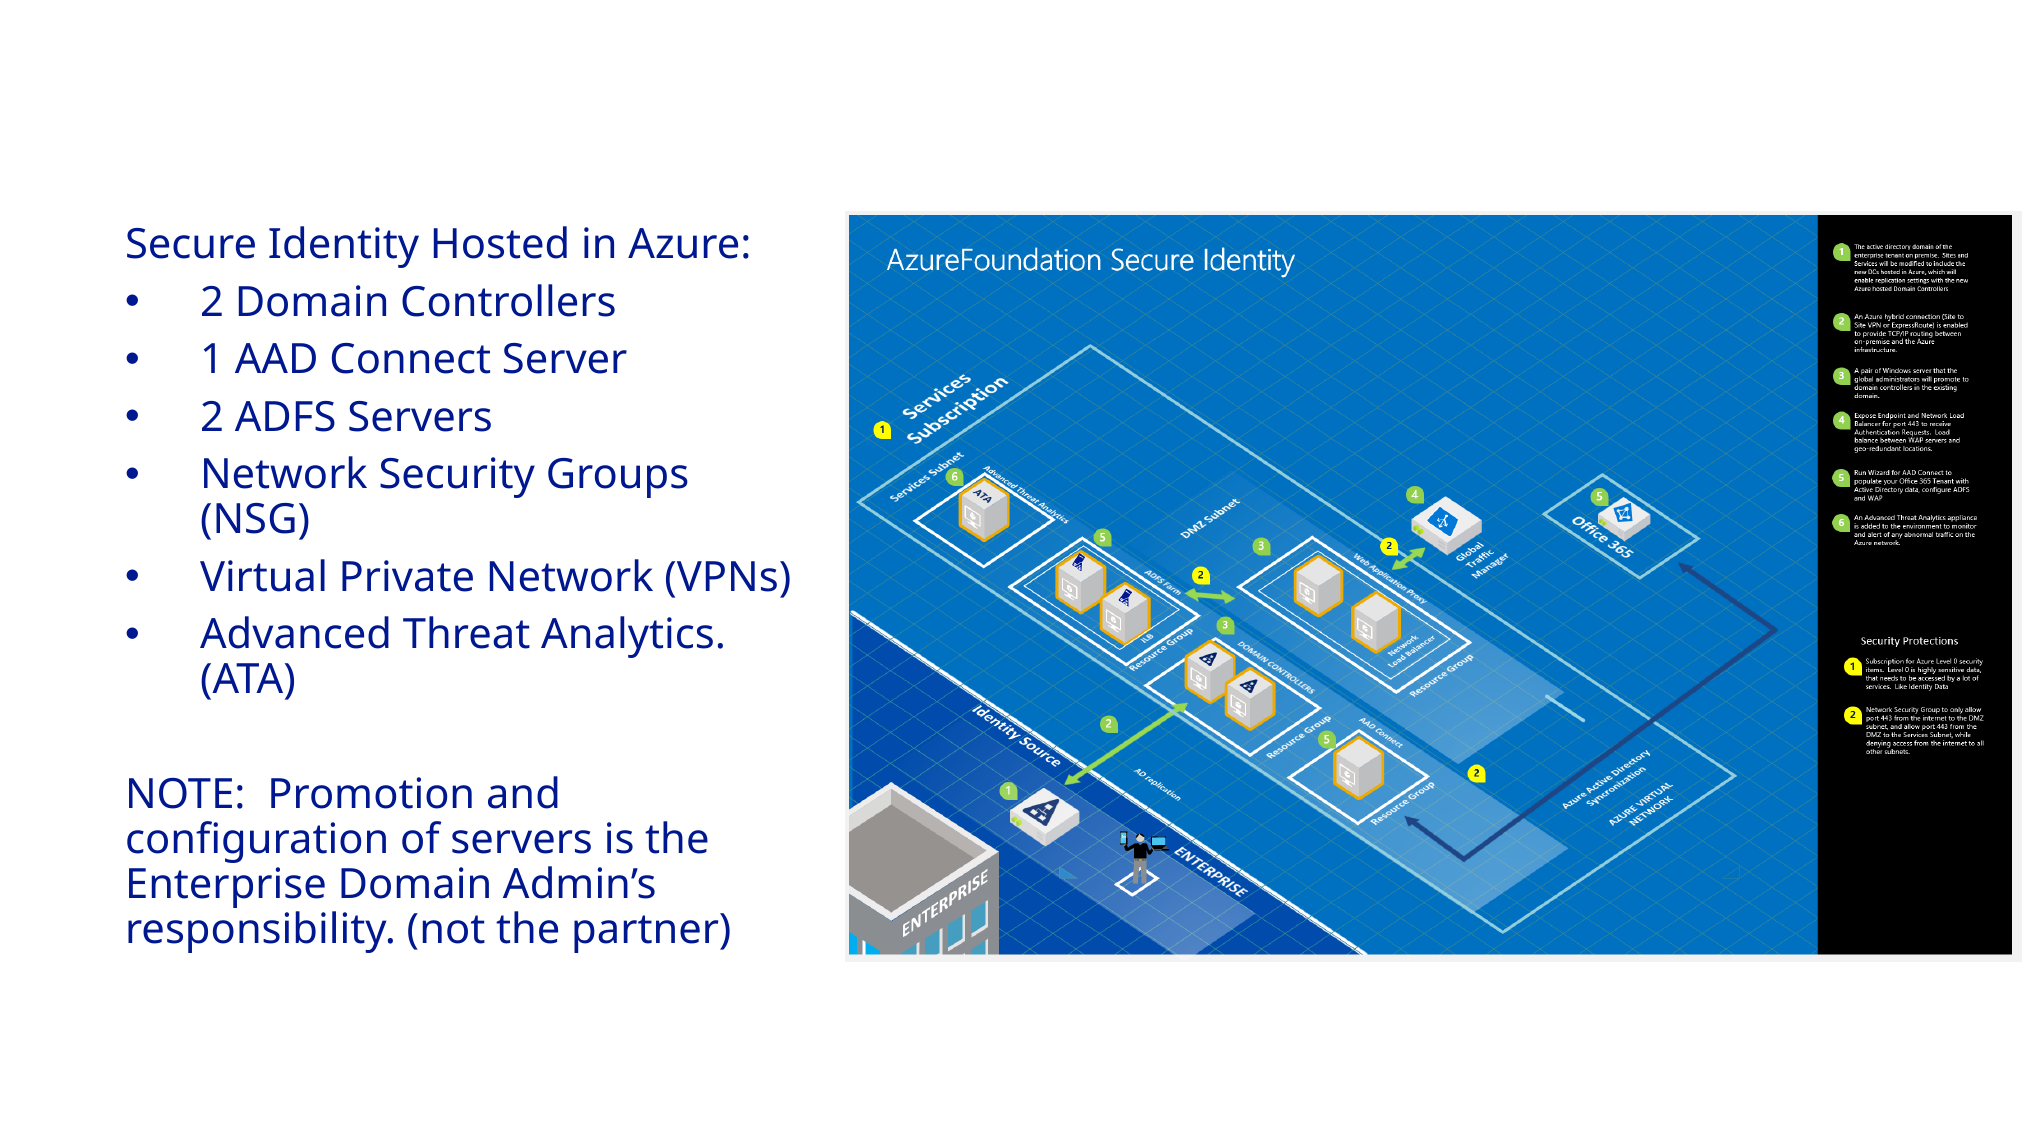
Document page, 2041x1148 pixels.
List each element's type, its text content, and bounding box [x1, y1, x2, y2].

picture [844, 210, 2022, 962]
text_box Secure Identity Hosted in Azure: 2 Domain Controllers 1 AAD Connect Server 2 ADFS Servers Network Security Groups (NSG) Virtual Private Network (VPNs) Advanced Threat Analytics. (ATA) NOTE: Promotion and configuration of servers is the Enterprise Domain Admin’s responsibility. (not the partner) [95, 198, 833, 977]
